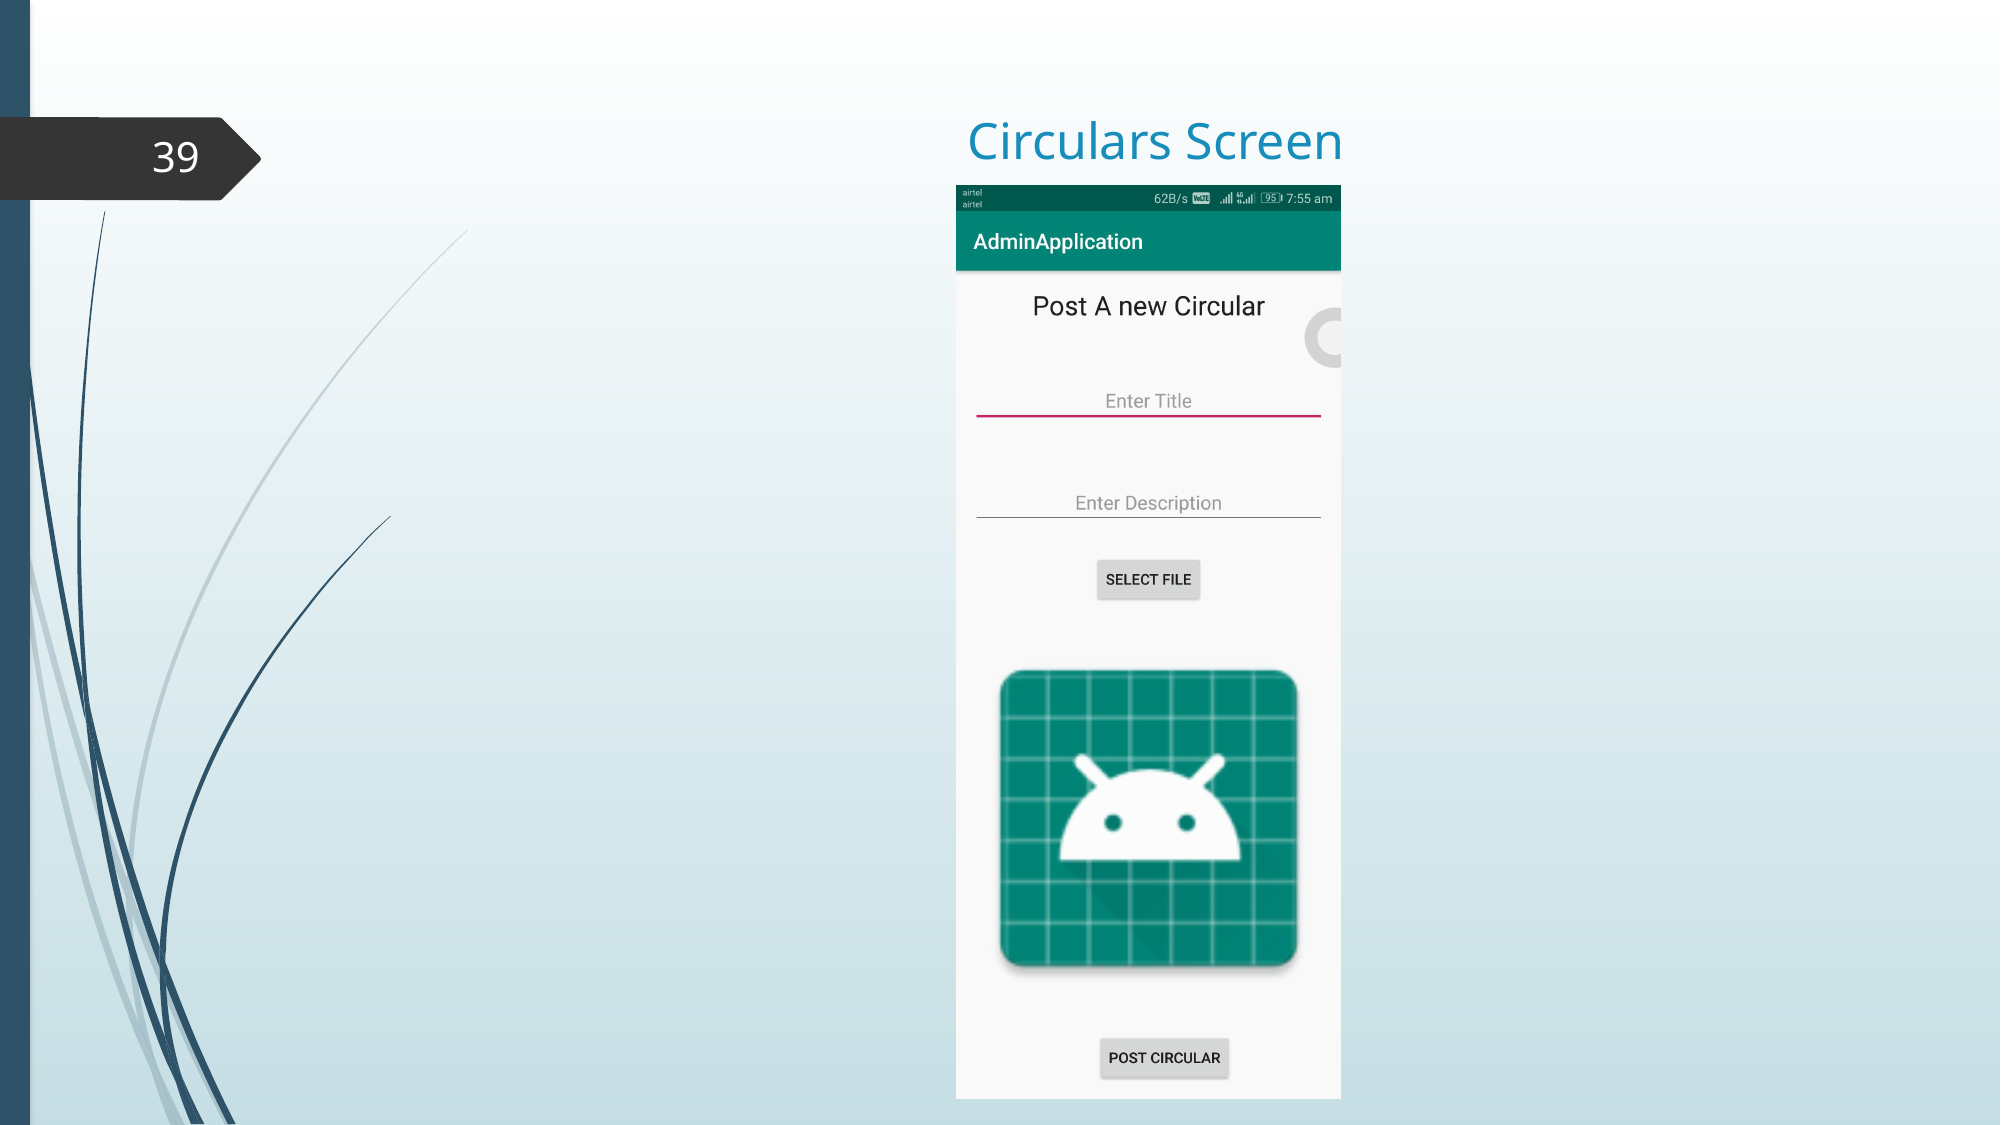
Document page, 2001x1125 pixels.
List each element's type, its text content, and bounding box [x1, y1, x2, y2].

slide_number 39 [87, 129, 216, 190]
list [955, 184, 1342, 1100]
title Circulars Screen [425, 102, 1888, 313]
